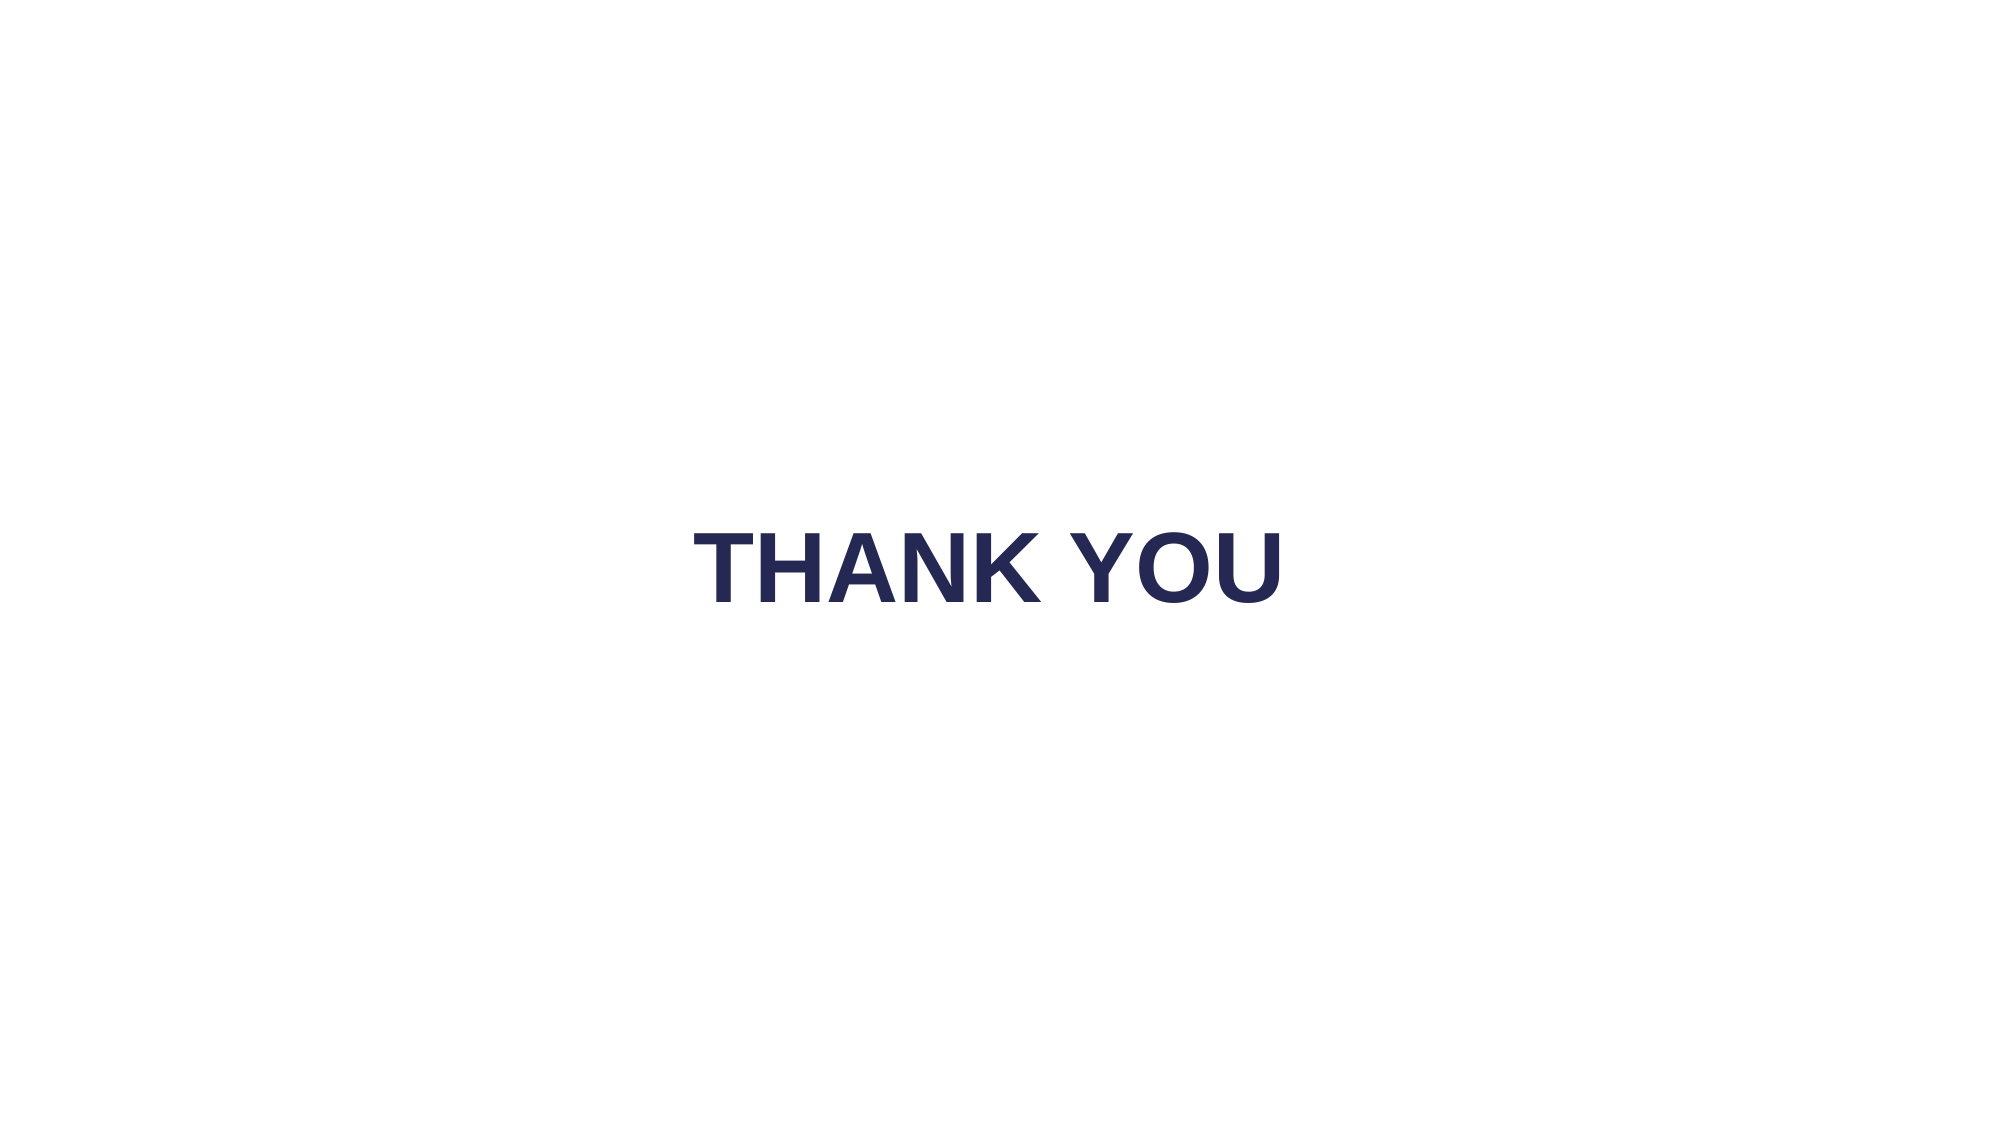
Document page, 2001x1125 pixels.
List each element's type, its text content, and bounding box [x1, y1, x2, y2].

title THANK YOU [90, 512, 1890, 613]
